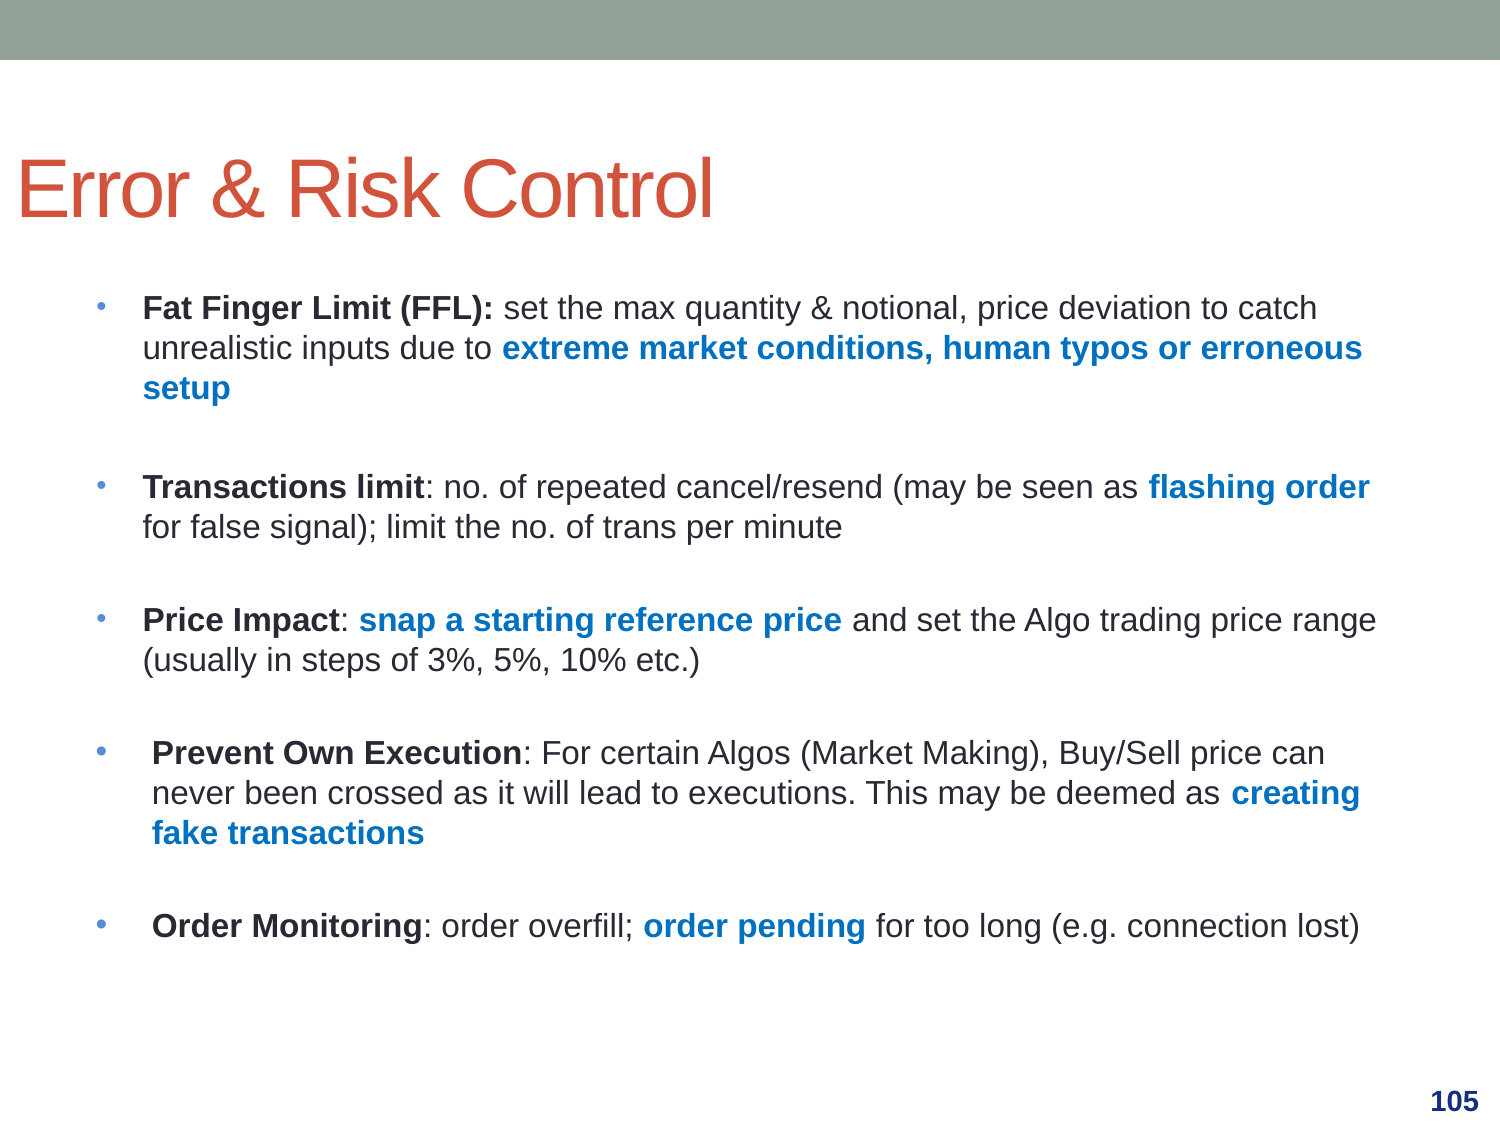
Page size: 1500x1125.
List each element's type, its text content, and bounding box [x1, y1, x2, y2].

text_box Fat Finger Limit (FFL): set the max quantity & notional, price deviation to catch unrealistic inputs due to extreme market conditions, human typos or erroneous setup Transactions limit: no. of repeated cancel/resend (may be seen as flashing order for false signal); limit the no. of trans per minute Price Impact: snap a starting reference price and set the Algo trading price range (usually in steps of 3%, 5%, 10% etc.) Prevent Own Execution: For certain Algos (Market Making), Buy/Sell price can never been crossed as it will lead to executions. This may be deemed as creating fake transactions Order Monitoring: order overfill; order pending for too long (e.g. connection lost) [5, 278, 1424, 1047]
title Error & Risk Control [0, 101, 1325, 266]
slide_number 105 [1415, 1070, 1499, 1125]
